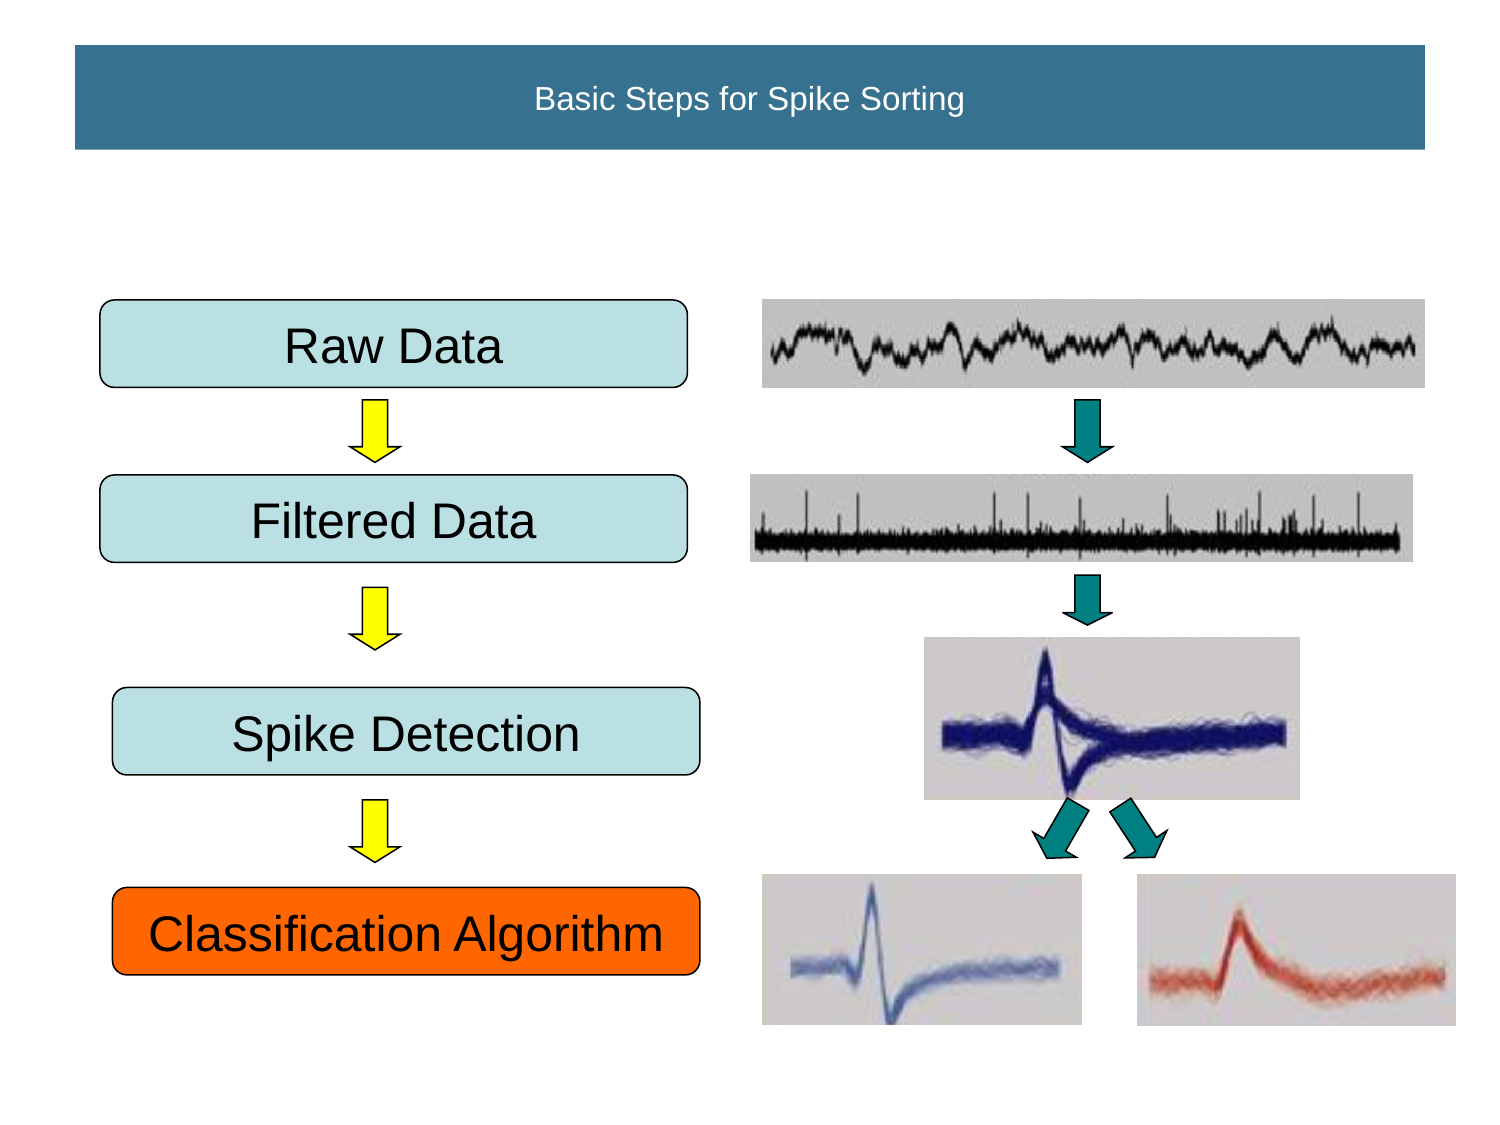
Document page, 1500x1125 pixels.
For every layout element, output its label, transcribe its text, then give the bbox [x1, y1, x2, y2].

text_box [1033, 810, 1089, 859]
title Basic Steps for Spike Sorting [75, 45, 1425, 150]
text_box Filtered Data [99, 474, 688, 563]
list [762, 299, 1426, 388]
text_box Raw Data [99, 299, 688, 388]
text_box [1062, 575, 1113, 626]
text_box [350, 587, 401, 650]
text_box Classification Algorithm [112, 887, 700, 975]
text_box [1137, 874, 1456, 1026]
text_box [924, 637, 1301, 801]
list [749, 474, 1413, 563]
text_box [1109, 810, 1167, 858]
text_box [1062, 399, 1113, 463]
text_box Spike Detection [112, 687, 700, 775]
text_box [762, 874, 1082, 1025]
text_box [350, 399, 401, 463]
text_box [350, 799, 401, 863]
